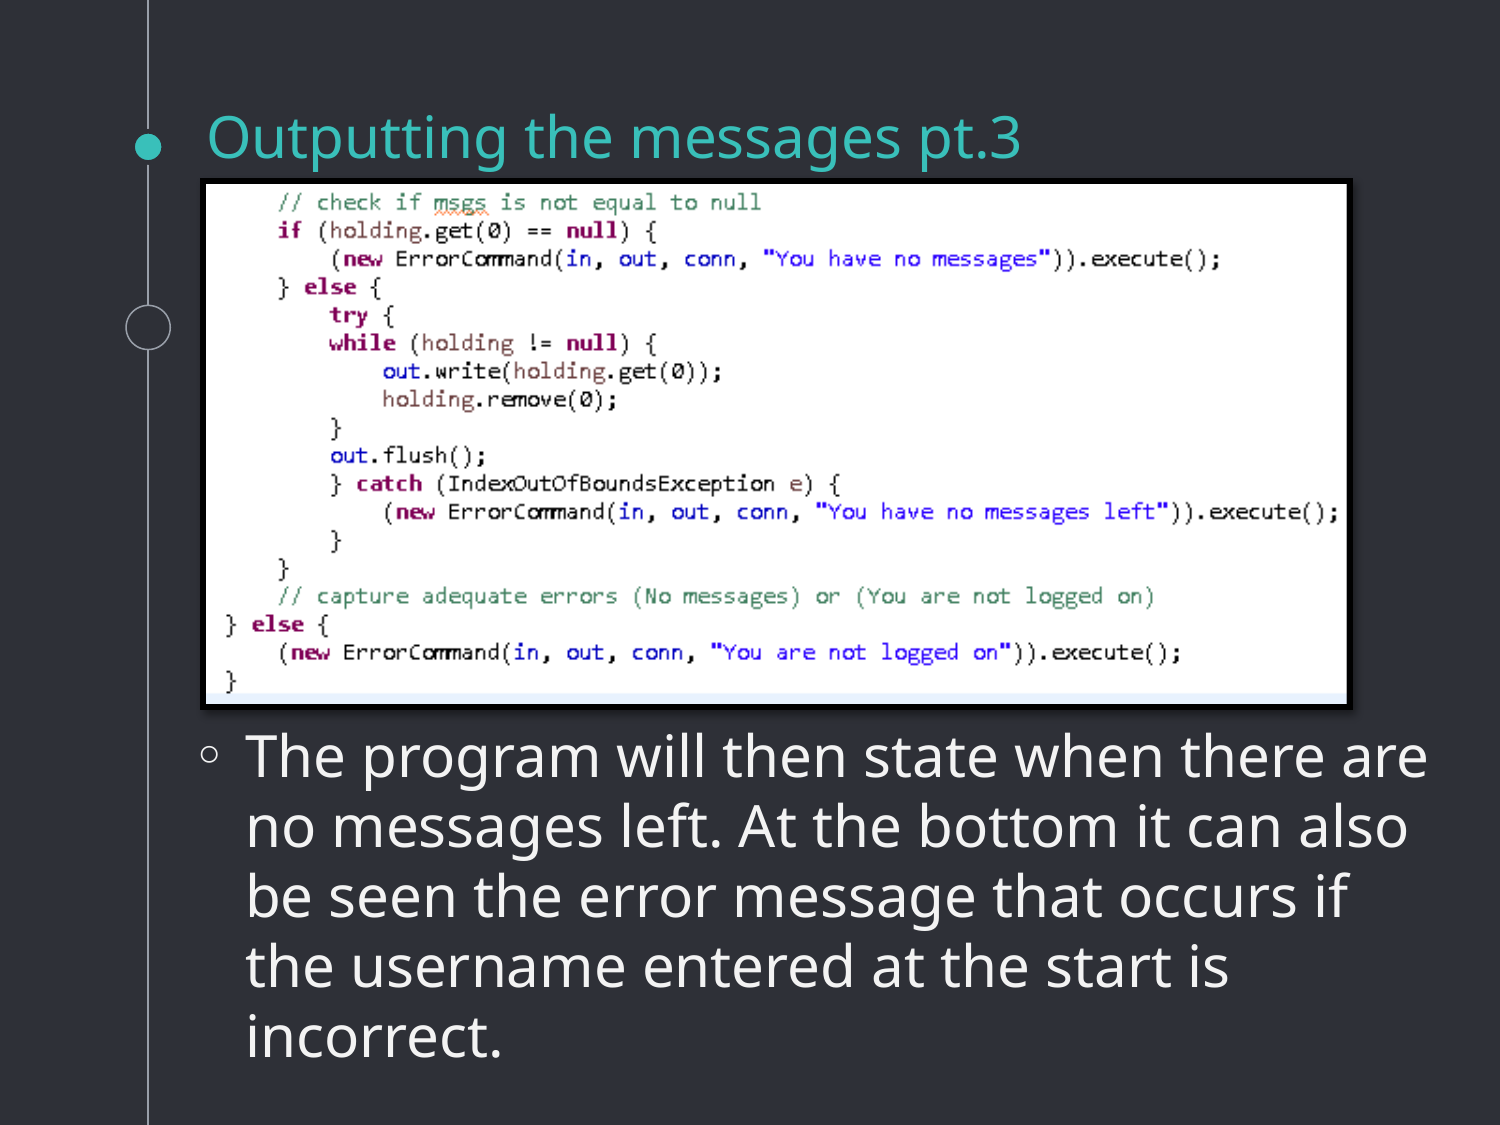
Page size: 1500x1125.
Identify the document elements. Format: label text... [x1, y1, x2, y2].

picture [205, 184, 1347, 705]
title Outputting the messages pt.3 [191, 109, 1317, 185]
list The program will then state when there are no messages left. At the bottom it can also be seen the error message that occurs if the username entered at the start is incorrect. [159, 704, 1465, 953]
